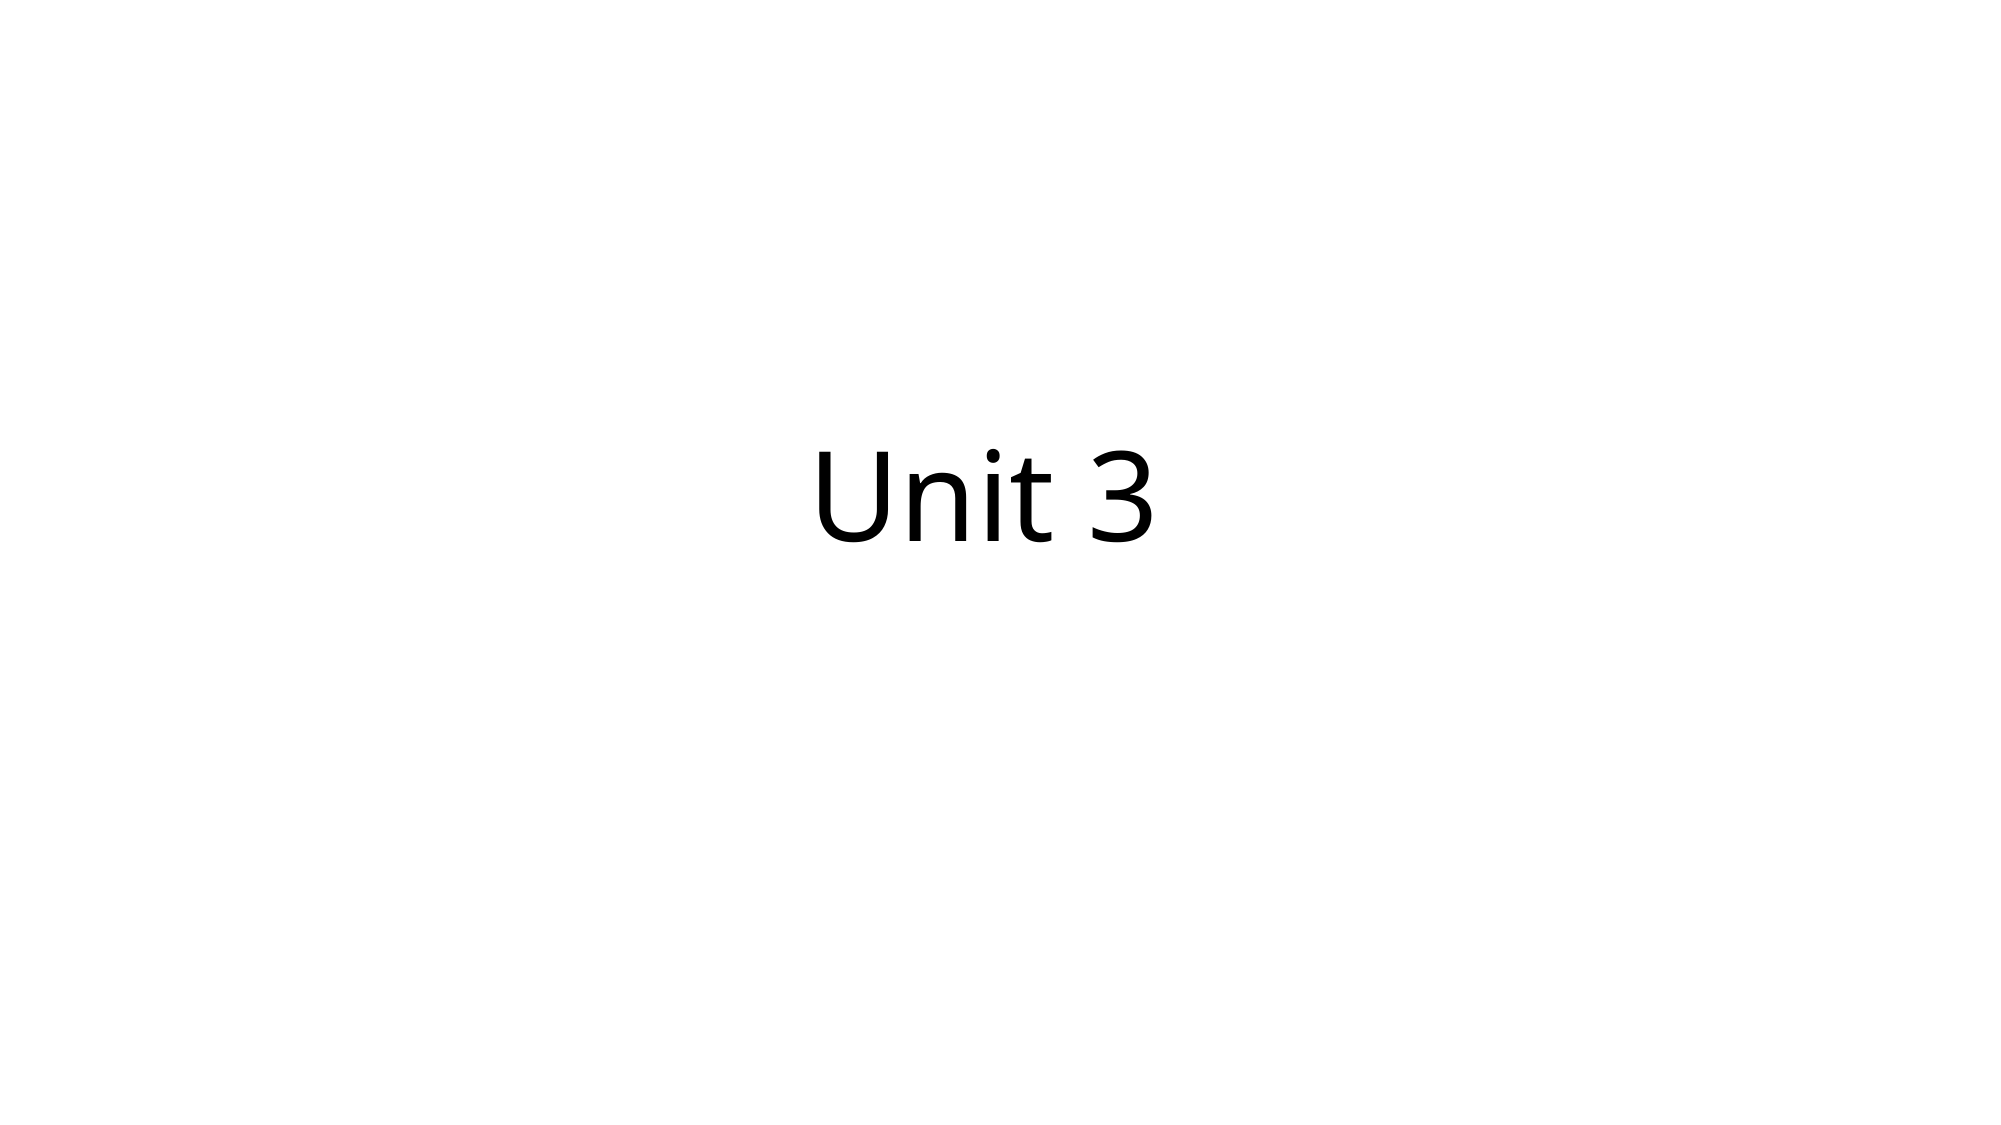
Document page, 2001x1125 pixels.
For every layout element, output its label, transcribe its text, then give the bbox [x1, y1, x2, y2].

title Unit 3 [249, 184, 1750, 576]
